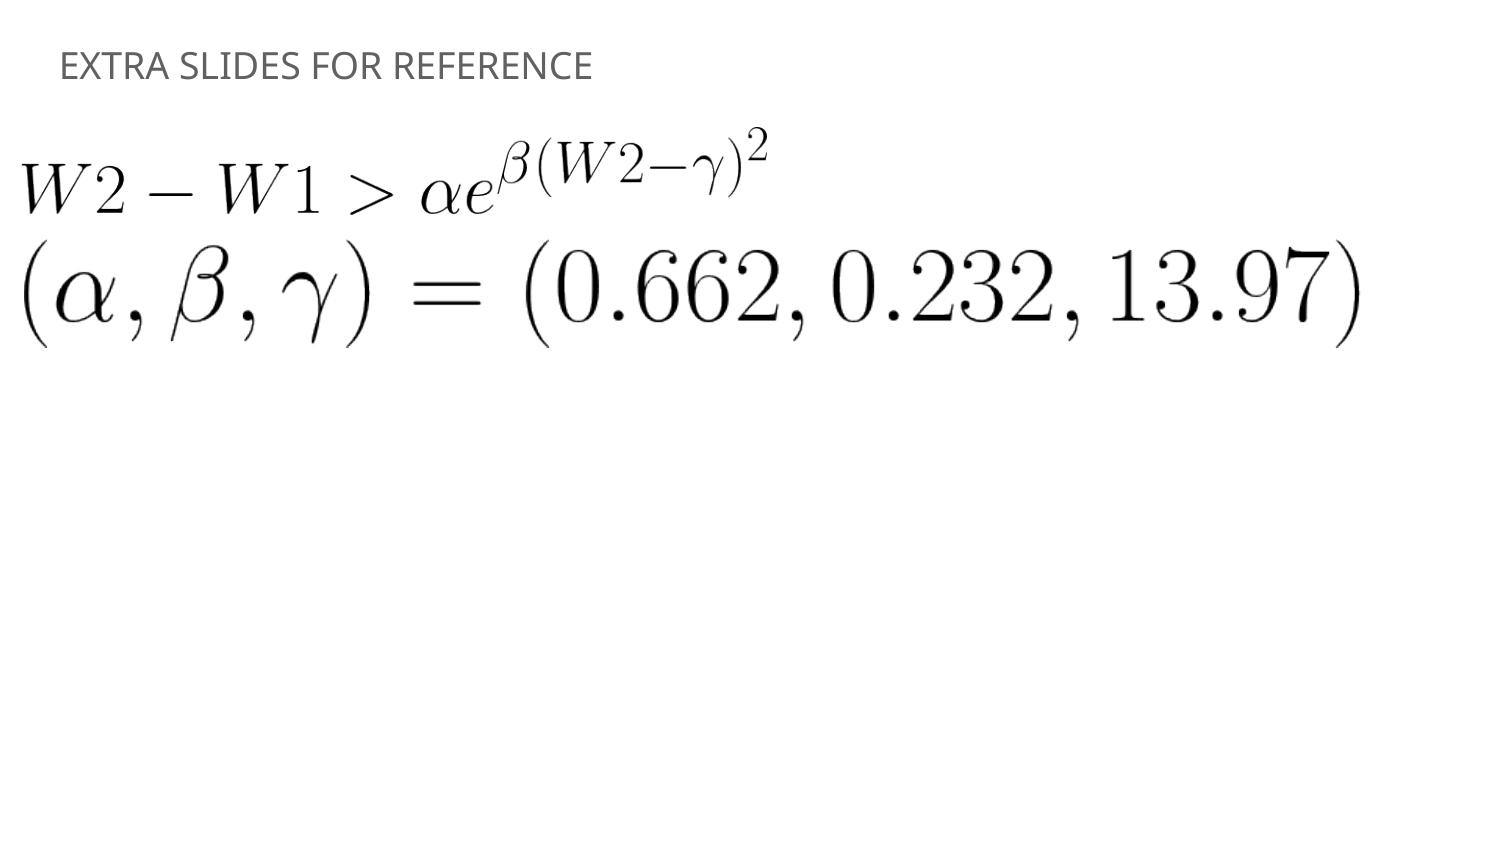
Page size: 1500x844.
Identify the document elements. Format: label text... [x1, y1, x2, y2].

text_box EXTRA SLIDES FOR REFERENCE [43, 26, 744, 102]
picture [24, 239, 1362, 348]
picture [21, 127, 767, 216]
